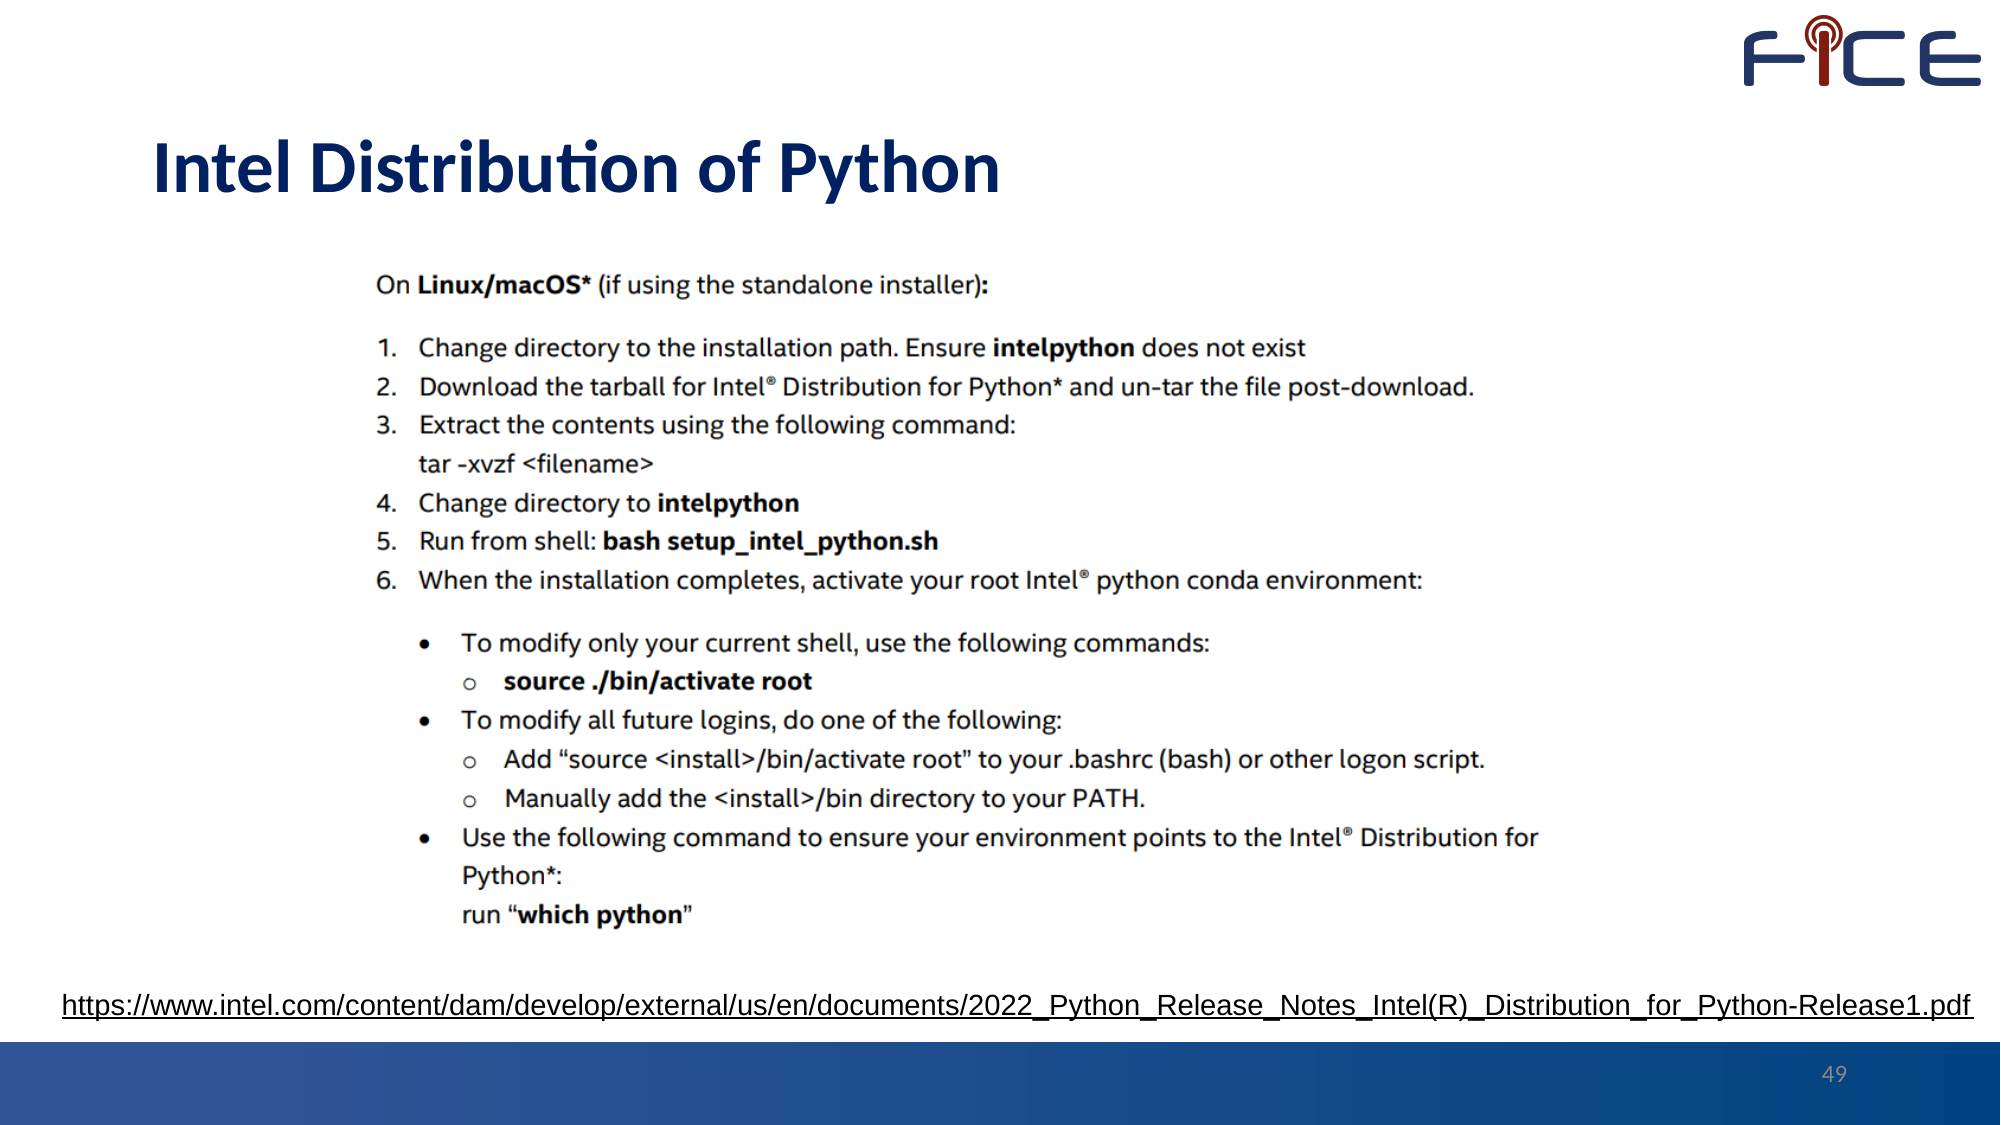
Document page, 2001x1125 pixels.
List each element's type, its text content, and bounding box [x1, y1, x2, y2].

picture [358, 258, 1576, 934]
text_box https://www.intel.com/content/dam/develop/external/us/en/documents/2022_Python_Release_Notes_Intel(R)_Distribution_for_Python-Release1.pdf [46, 943, 1997, 1064]
slide_number 49 [1412, 1064, 1863, 1103]
picture [1744, 15, 1981, 86]
title Intel Distribution of Python [137, 59, 1863, 278]
